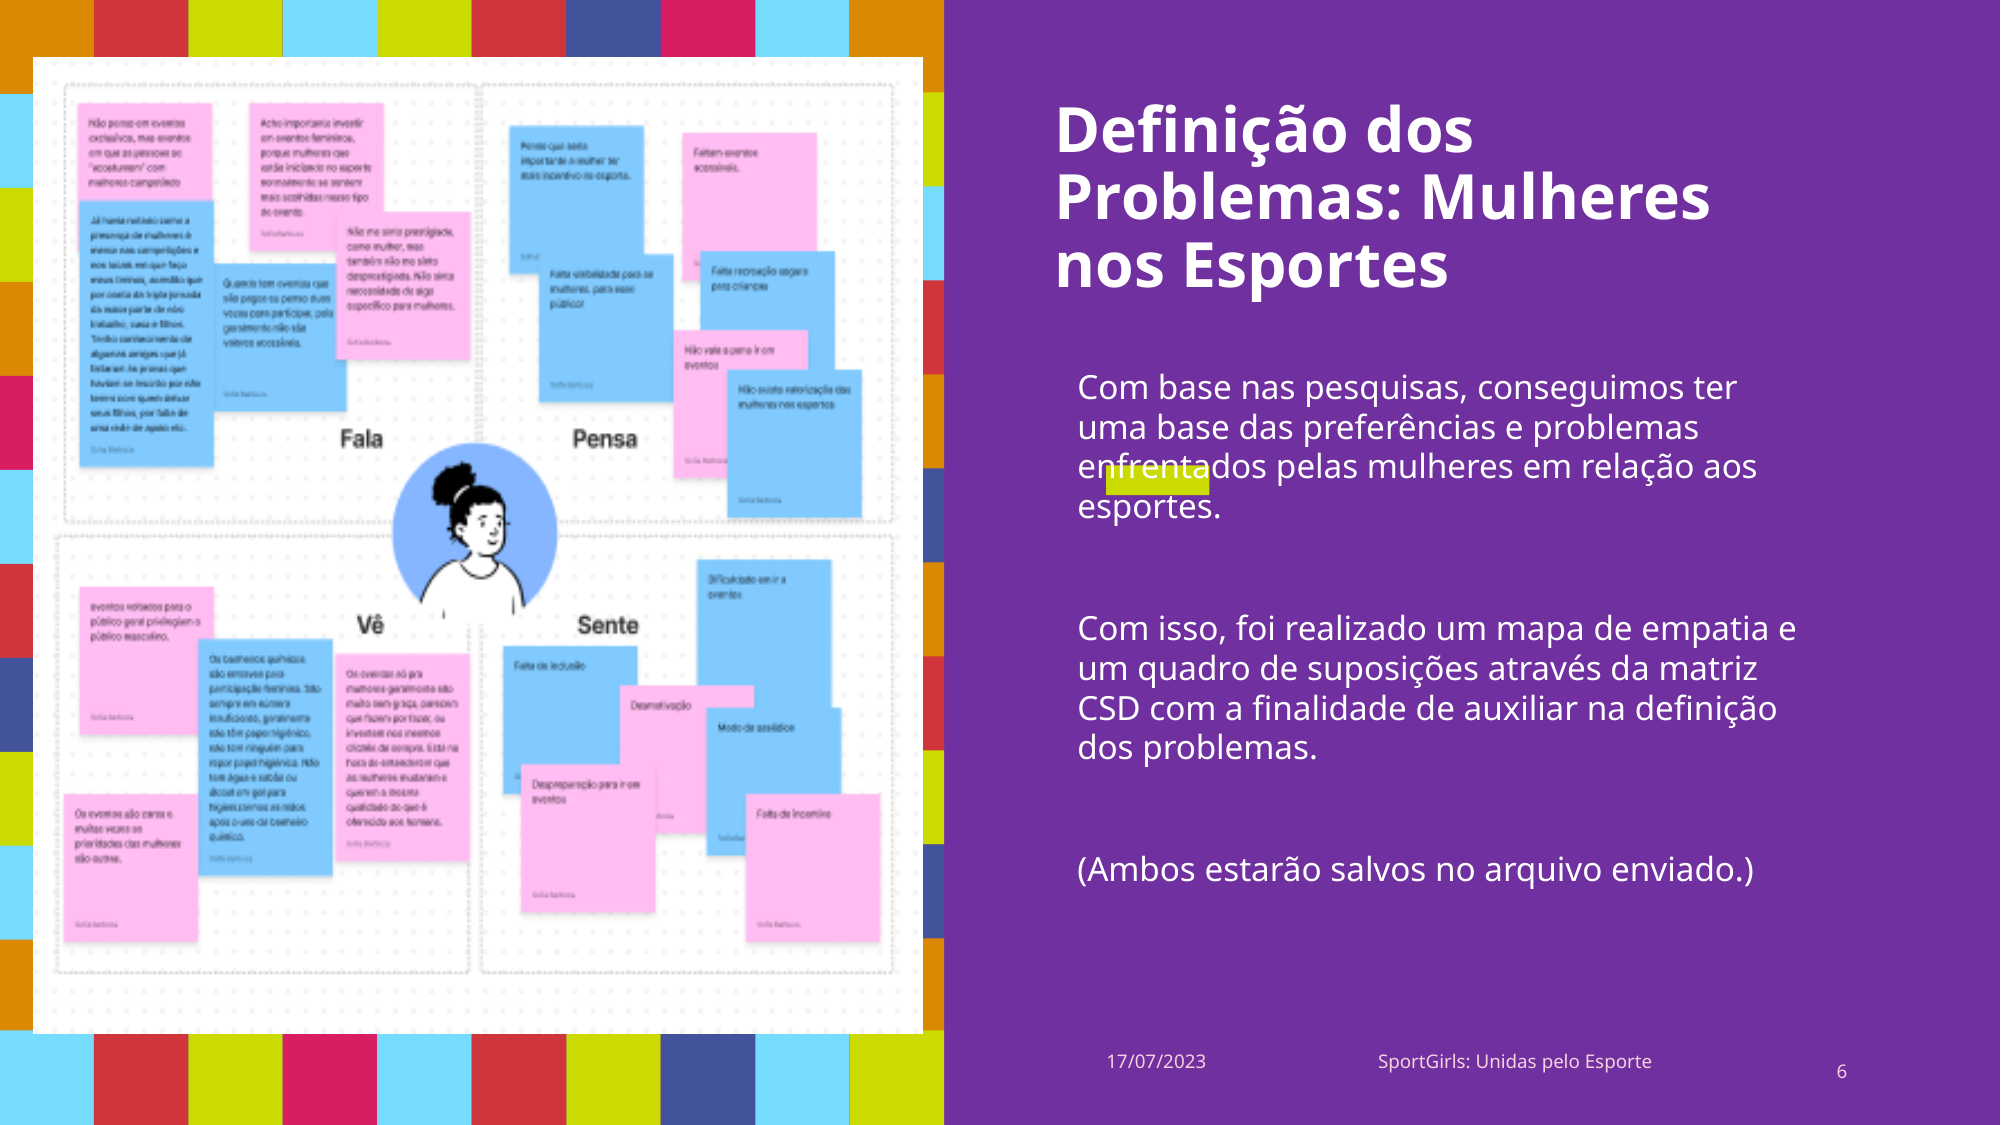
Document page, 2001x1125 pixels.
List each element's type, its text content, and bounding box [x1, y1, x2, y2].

title Definição dos Problemas: Mulheres nos Esportes [1054, 90, 1810, 311]
picture [33, 57, 923, 1034]
slide_number 6 [1757, 1042, 1863, 1103]
list Com base nas pesquisas, conseguimos ter uma base das preferências e problemas enfrentados pelas mulheres em relação aos esportes. Com isso, foi realizado um mapa de empatia e um quadro de suposições através da matriz CSD com a finalidade de auxiliar na definição dos problemas. (Ambos estarão salvos no arquivo enviado.) [1077, 358, 1833, 989]
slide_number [1106, 1042, 1272, 1103]
footer SportGirls: Unidas pelo Esporte [1296, 1042, 1734, 1103]
